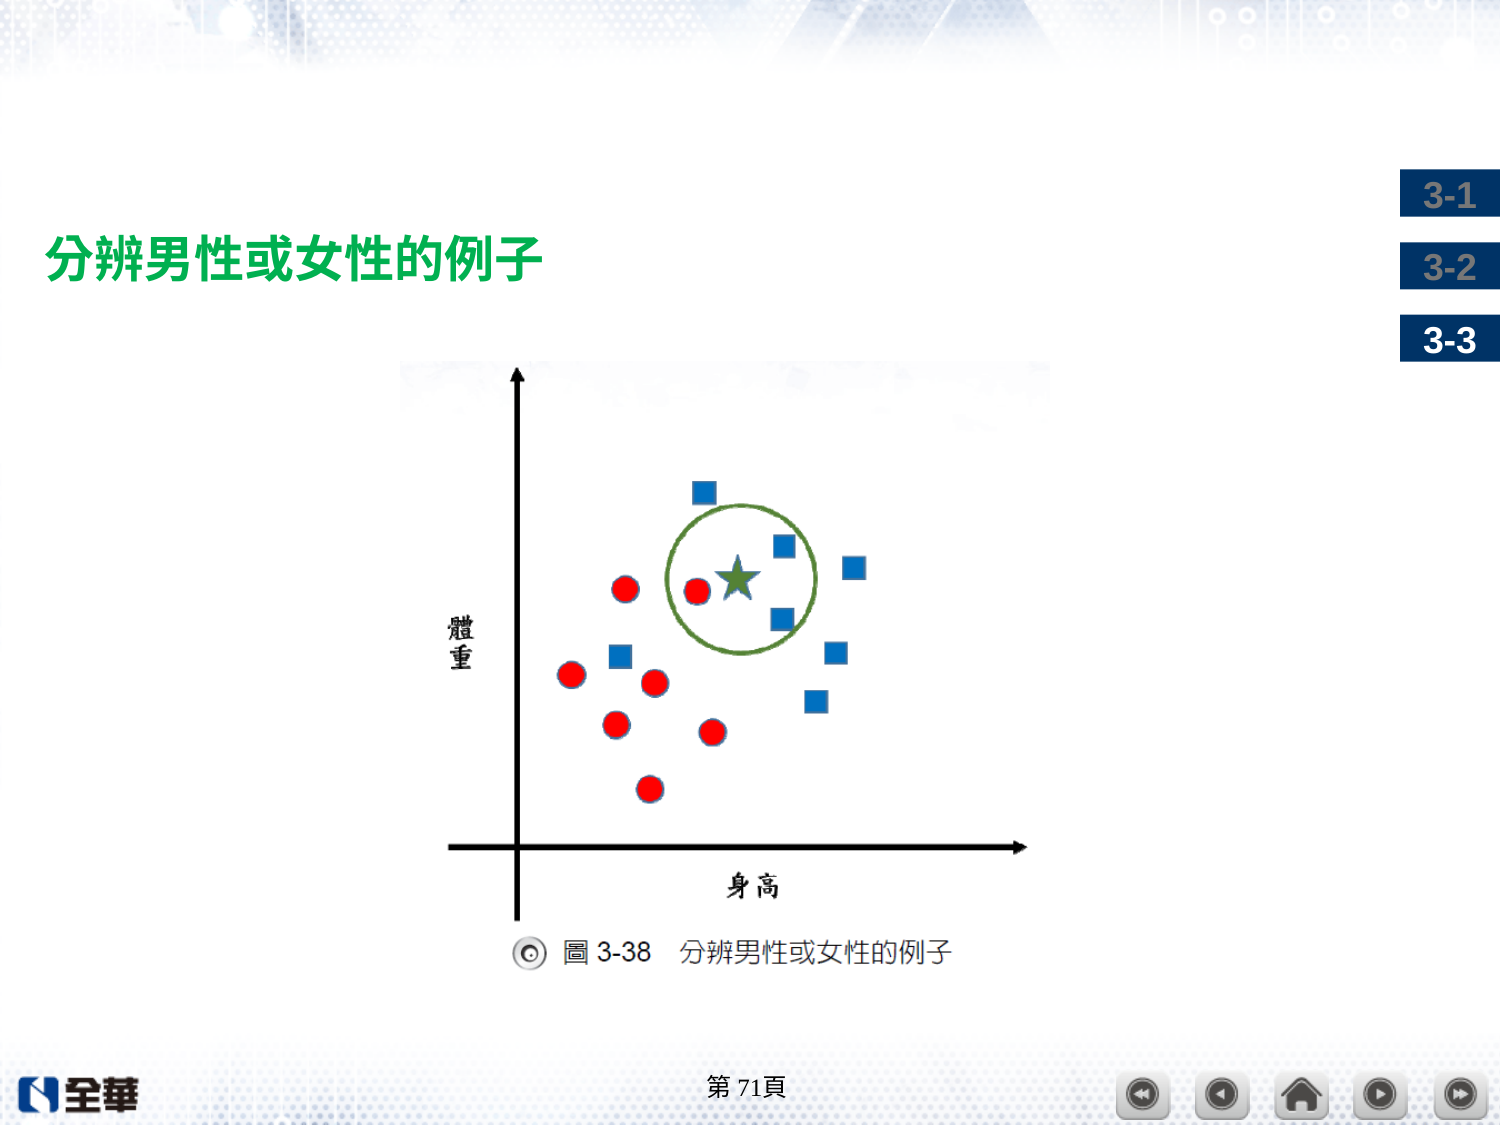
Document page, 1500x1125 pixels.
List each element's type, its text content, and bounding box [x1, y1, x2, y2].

picture [0, 0, 1500, 1125]
list 分辨男性或女性的例子 [29, 219, 1386, 1048]
